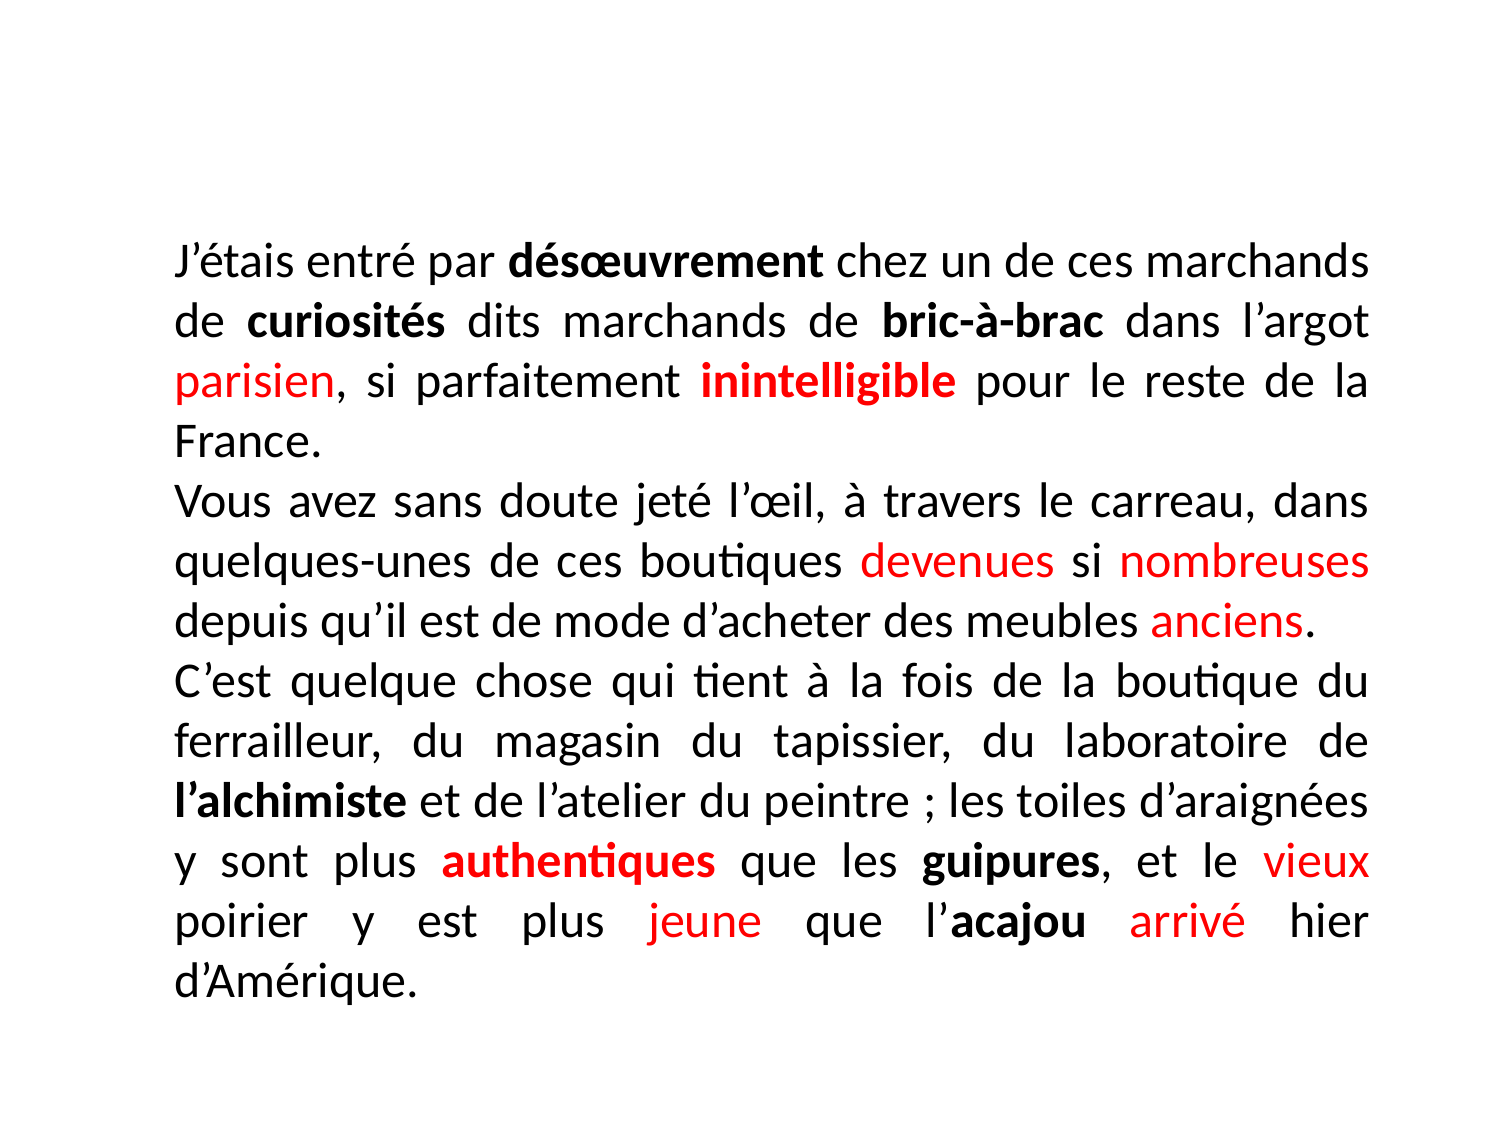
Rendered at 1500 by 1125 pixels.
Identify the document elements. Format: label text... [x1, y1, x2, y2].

text_box J’étais entré par désœuvrement chez un de ces marchands de curiosités dits marchands de bric-à-brac dans l’argot parisien, si parfaitement inintelligible pour le reste de la France. Vous avez sans doute jeté l’œil, à travers le carreau, dans quelques-unes de ces boutiques devenues si nombreuses depuis qu’il est de mode d’acheter des meubles anciens. C’est quelque chose qui tient à la fois de la boutique du ferrailleur, du magasin du tapissier, du laboratoire de l’alchimiste et de l’atelier du peintre ; les toiles d’araignées y sont plus authentiques que les guipures, et le vieux poirier y est plus jeune que l’acajou arrivé hier d’Amérique. [159, 219, 1385, 1015]
